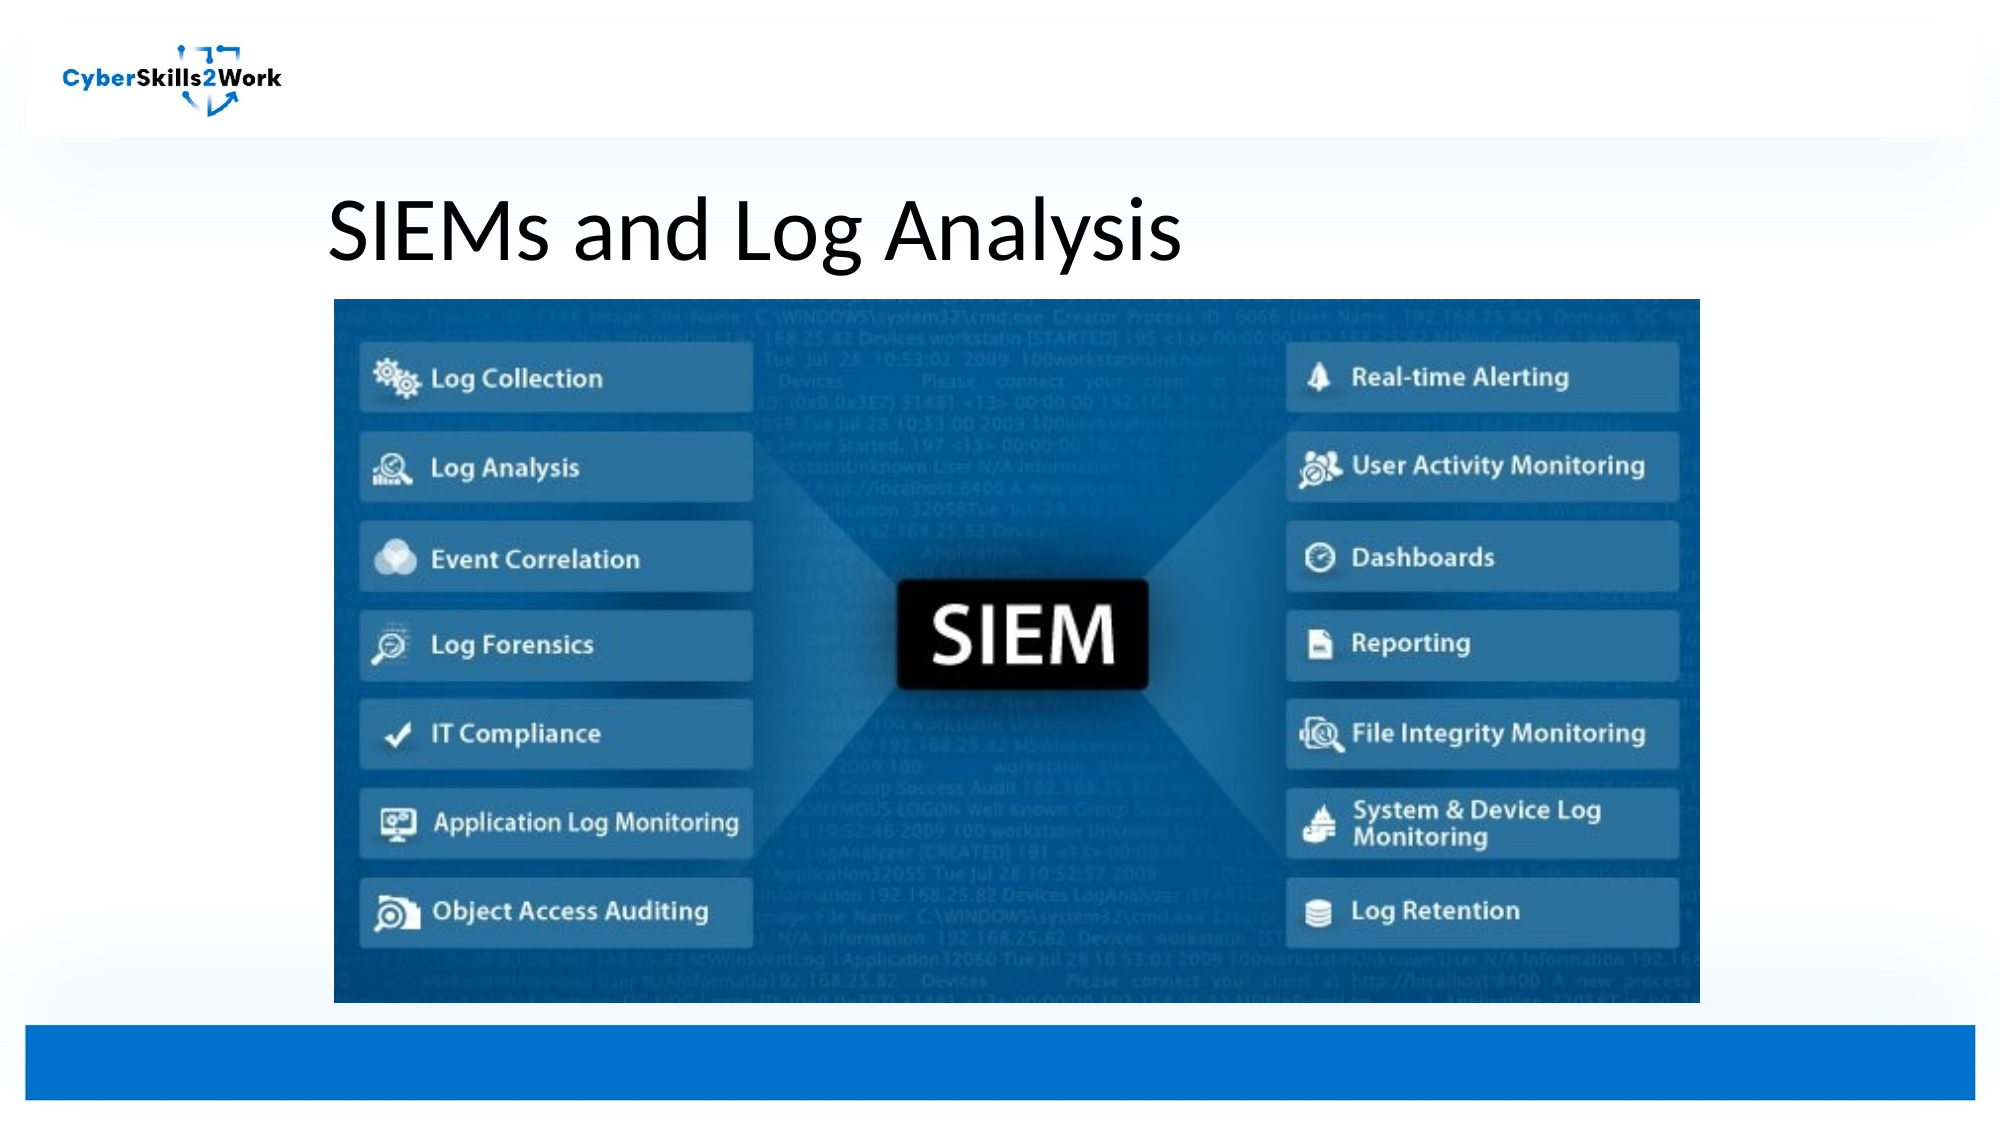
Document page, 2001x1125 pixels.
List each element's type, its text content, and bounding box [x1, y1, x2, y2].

picture [0, 0, 2000, 1125]
title SIEMs and Log Analysis [312, 162, 1713, 300]
